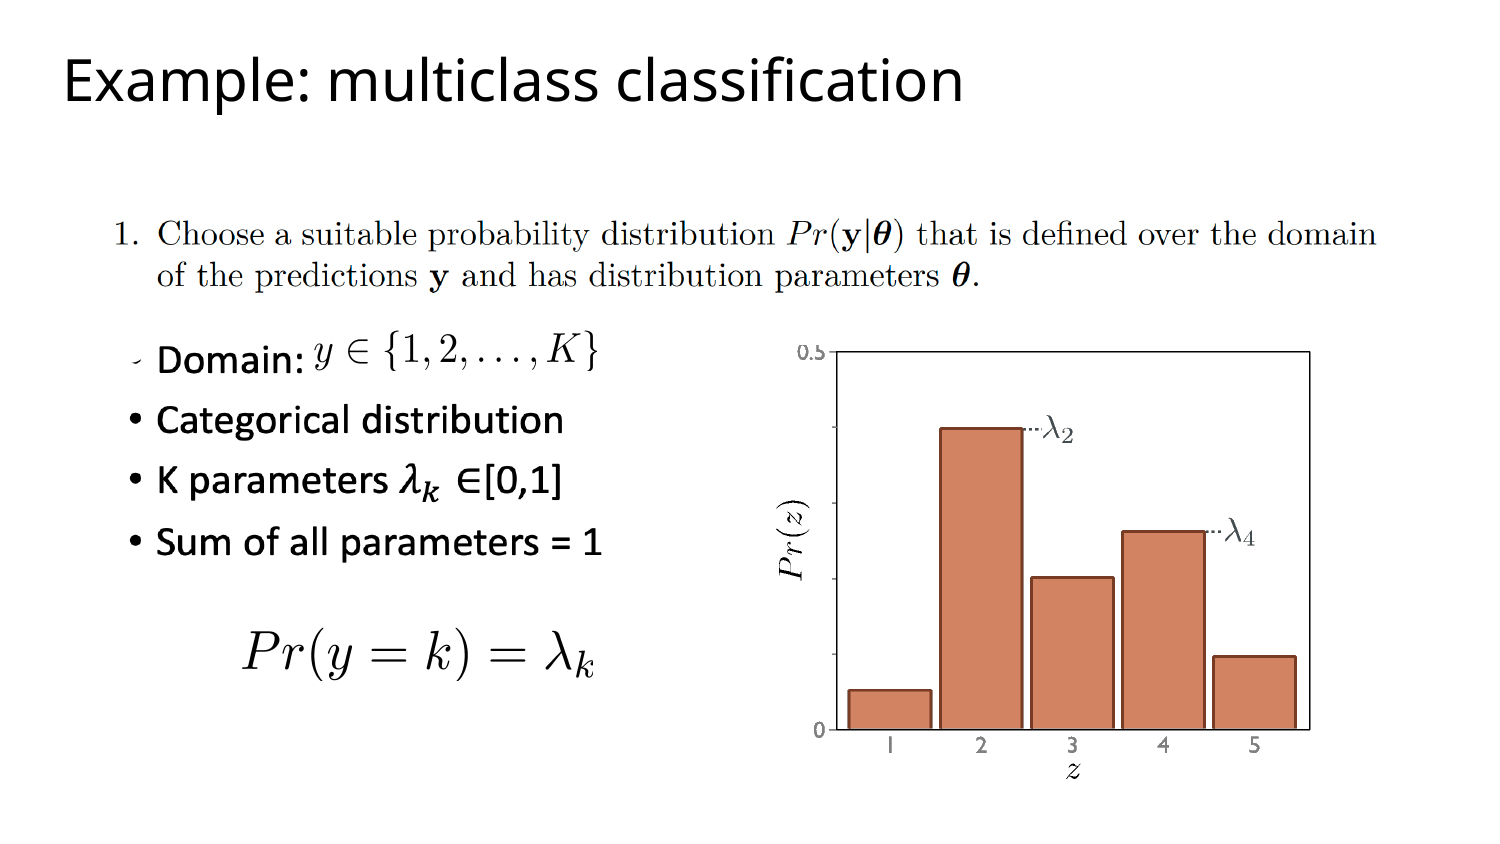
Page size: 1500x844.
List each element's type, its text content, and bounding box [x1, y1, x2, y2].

picture [314, 330, 598, 372]
picture [102, 207, 1398, 301]
picture [772, 345, 1316, 780]
title Example: multiclass classification [51, 35, 1449, 130]
picture [242, 626, 593, 681]
list [103, 320, 1397, 654]
